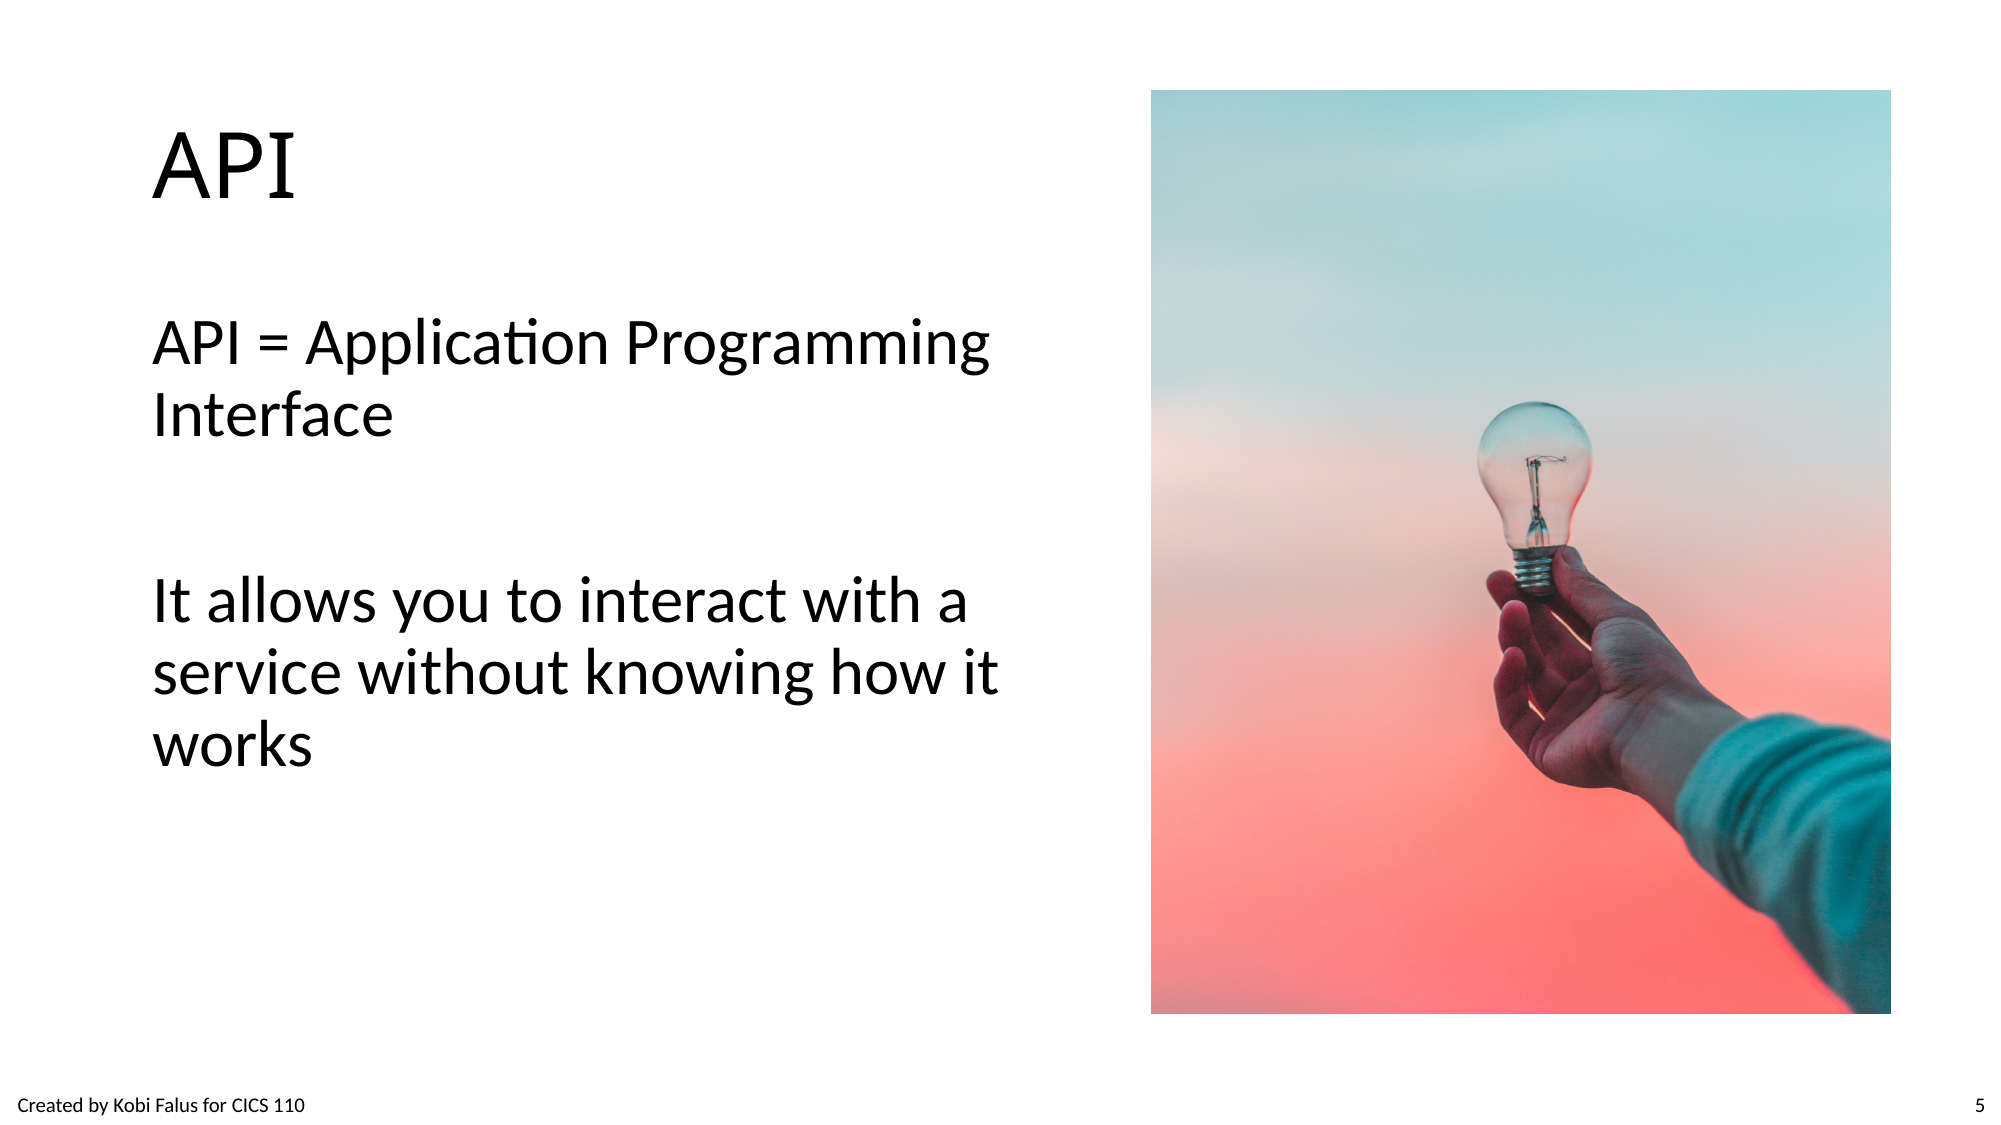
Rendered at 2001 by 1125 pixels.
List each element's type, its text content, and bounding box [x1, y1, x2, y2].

title API [137, 59, 1863, 278]
picture [1151, 90, 1891, 1014]
list API = Application Programming Interface It allows you to interact with a service without knowing how it works [137, 299, 1044, 1014]
